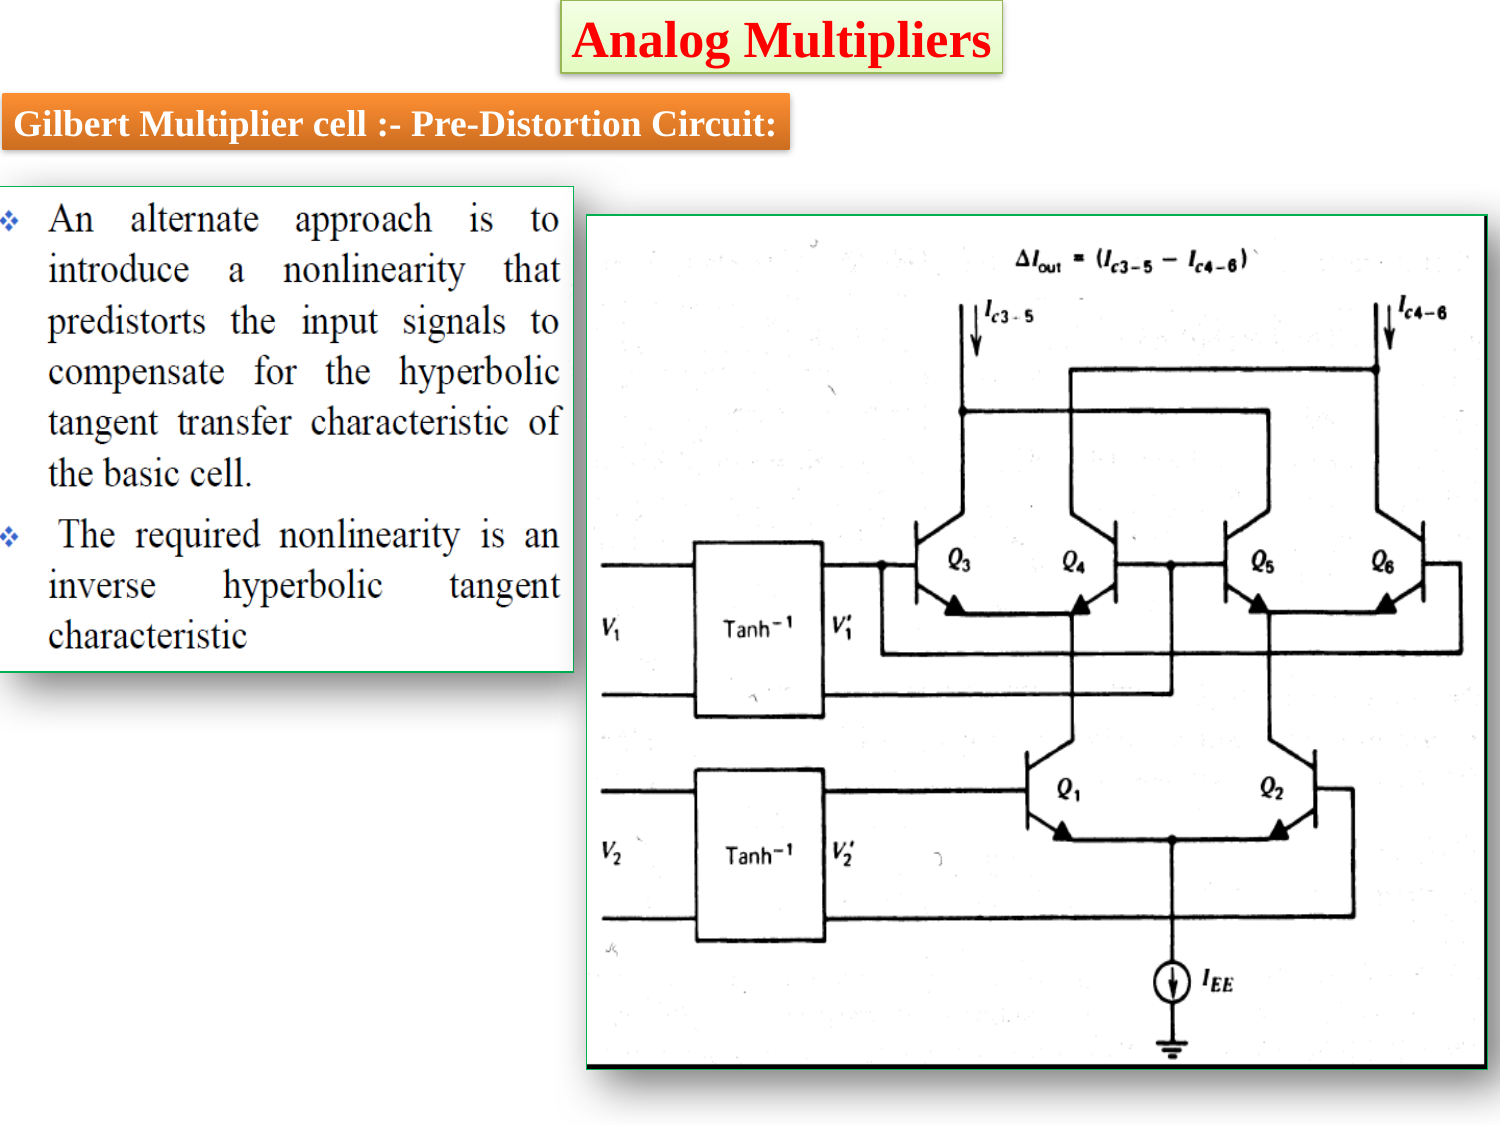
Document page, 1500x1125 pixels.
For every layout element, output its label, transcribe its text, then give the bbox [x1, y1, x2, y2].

picture [586, 215, 1487, 1069]
picture [0, 187, 574, 672]
text_box Analog Multipliers [560, 0, 1003, 74]
text_box Gilbert Multiplier cell :- Pre-Distortion Circuit: [2, 93, 790, 150]
